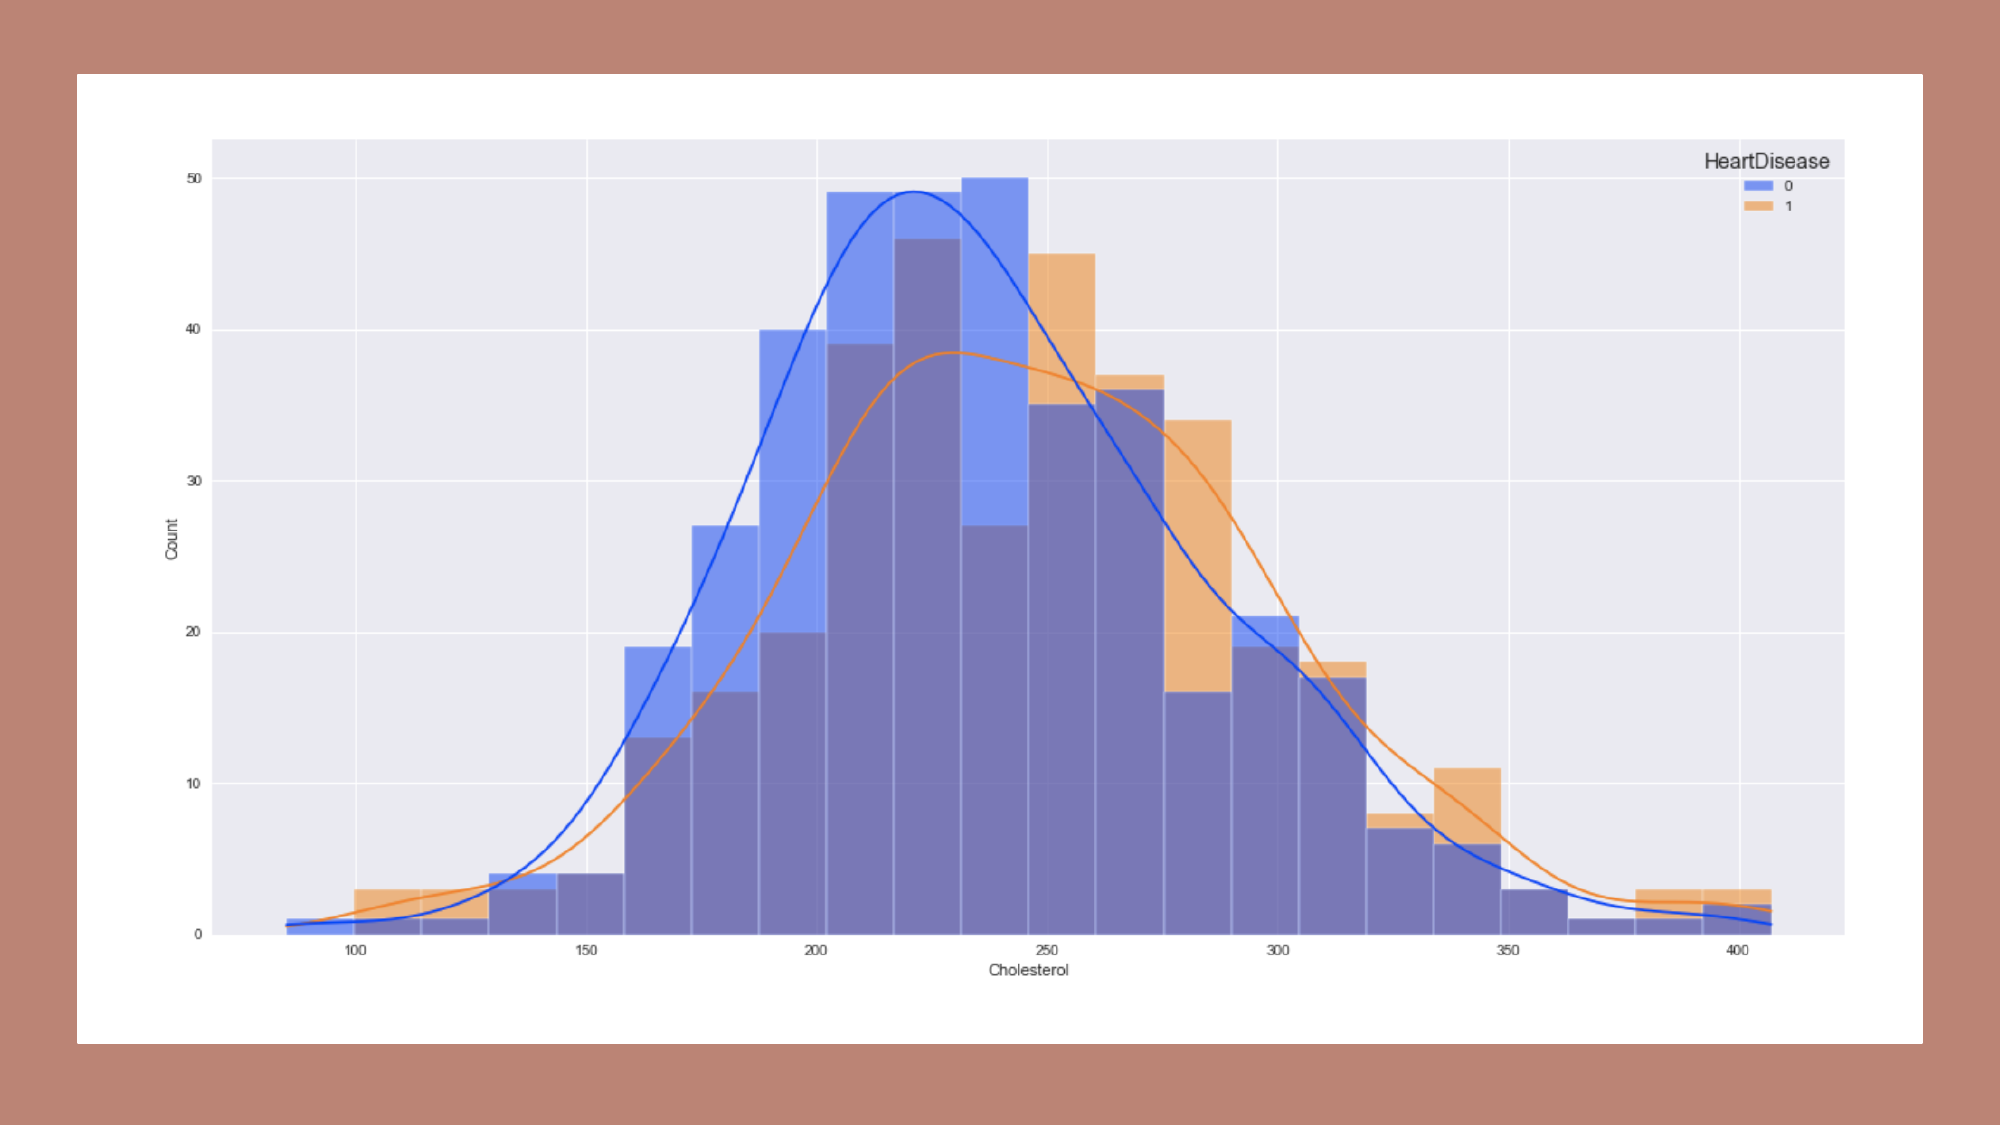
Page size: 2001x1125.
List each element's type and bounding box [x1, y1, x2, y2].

text_box [77, 74, 1923, 1044]
picture [130, 126, 1870, 992]
text_box [0, 0, 2000, 1125]
